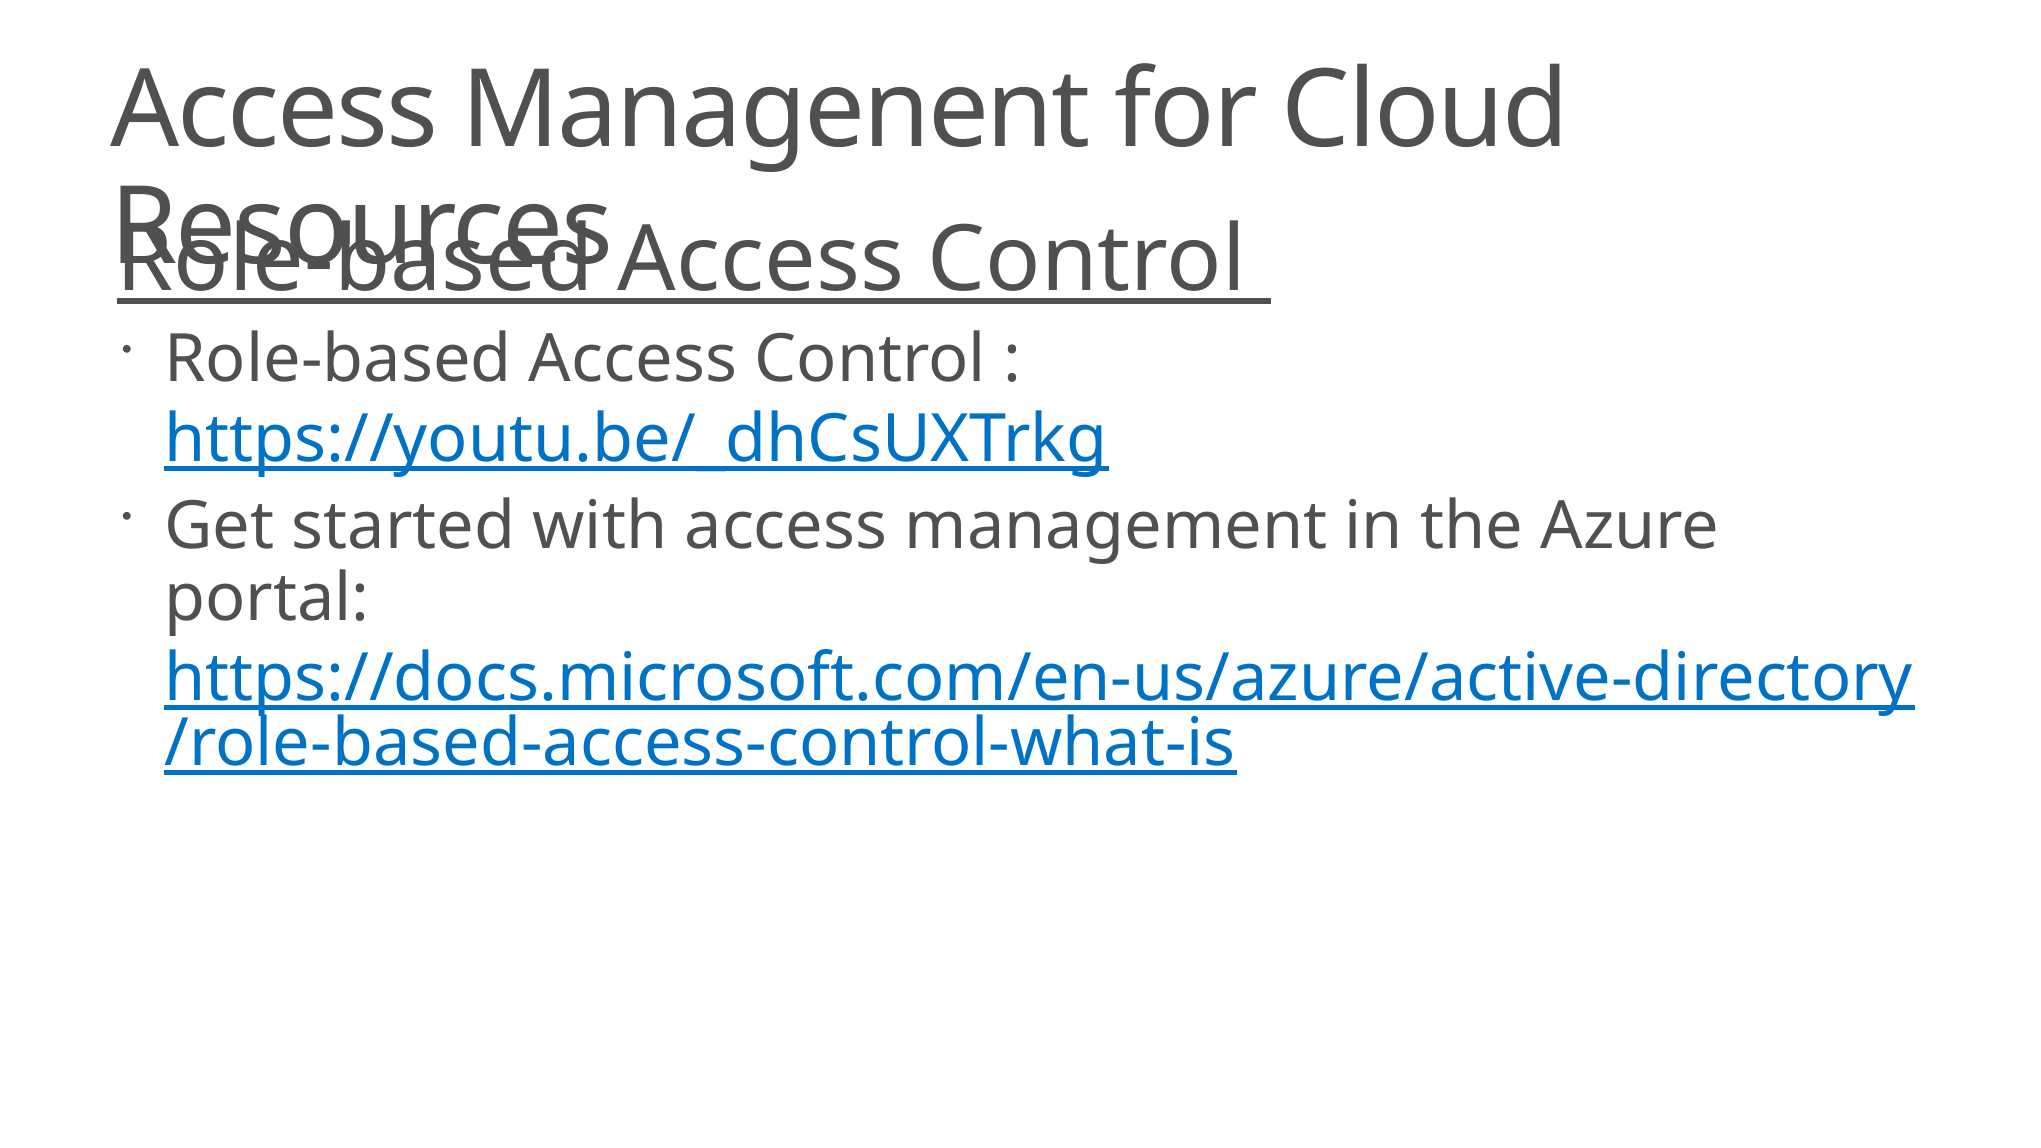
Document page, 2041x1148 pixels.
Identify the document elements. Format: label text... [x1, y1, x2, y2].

title Access Managenent for Cloud Resources [86, 38, 1953, 165]
list Role-based Access Control Role-based Access Control : https://youtu.be/_dhCsUXTrkg Get started with access management in the Azure portal: https://docs.microsoft.com/en-us/azure/active-directory/role-based-access-control-what-is [86, 187, 1953, 1015]
